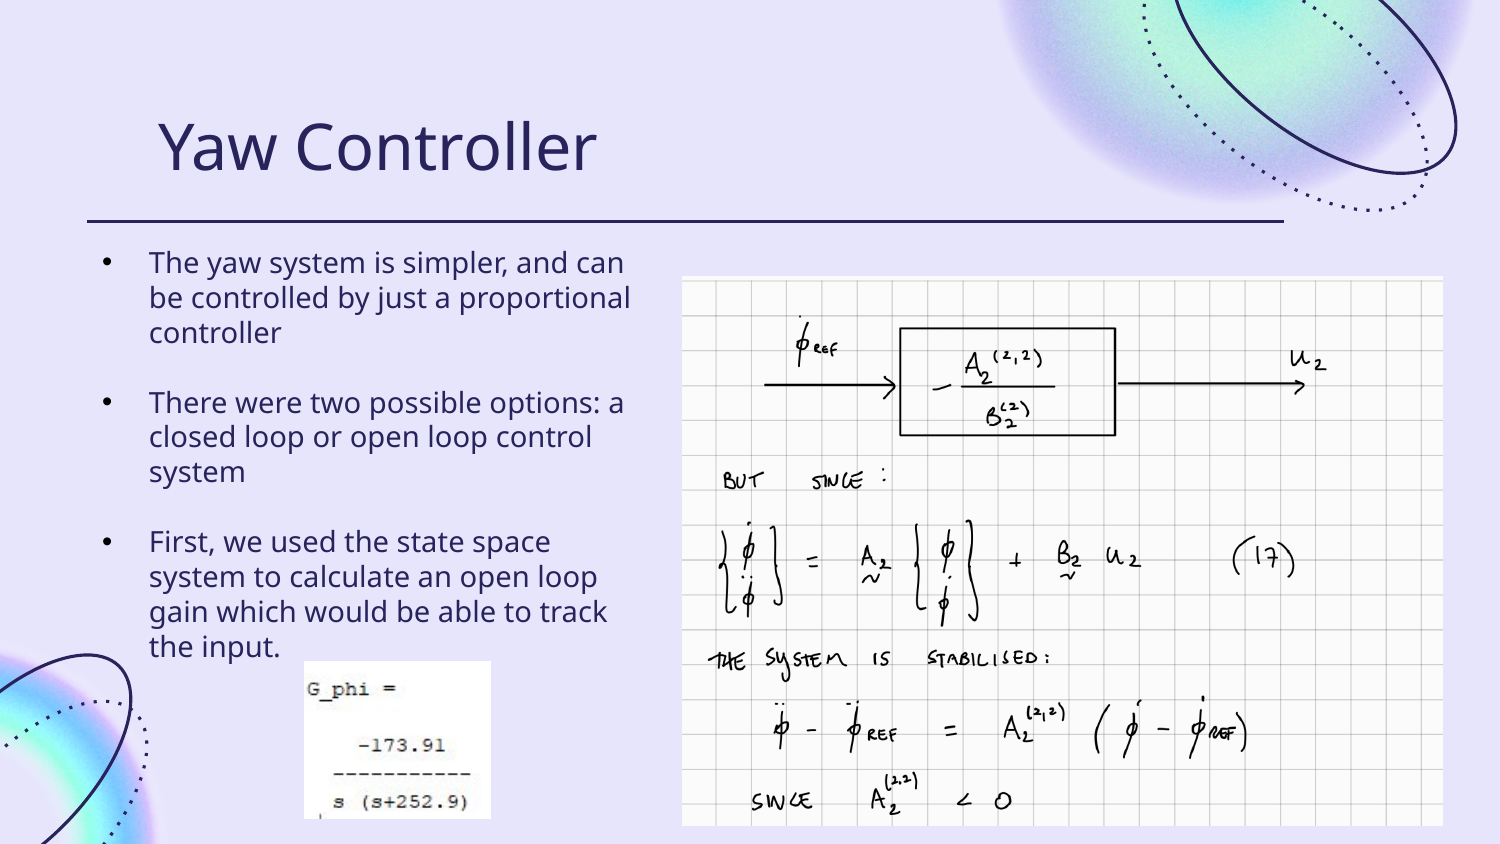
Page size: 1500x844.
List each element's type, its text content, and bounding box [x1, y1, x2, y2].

picture [991, 0, 1479, 205]
text_box Yaw Controller [143, 98, 985, 192]
picture [682, 275, 1443, 826]
text_box The yaw system is simpler, and can be controlled by just a proportional controller There were two possible options: a closed loop or open loop control system First, we used the state space system to calculate an open loop gain which would be able to track the input. [86, 276, 666, 632]
picture [304, 660, 491, 820]
picture [0, 630, 176, 844]
